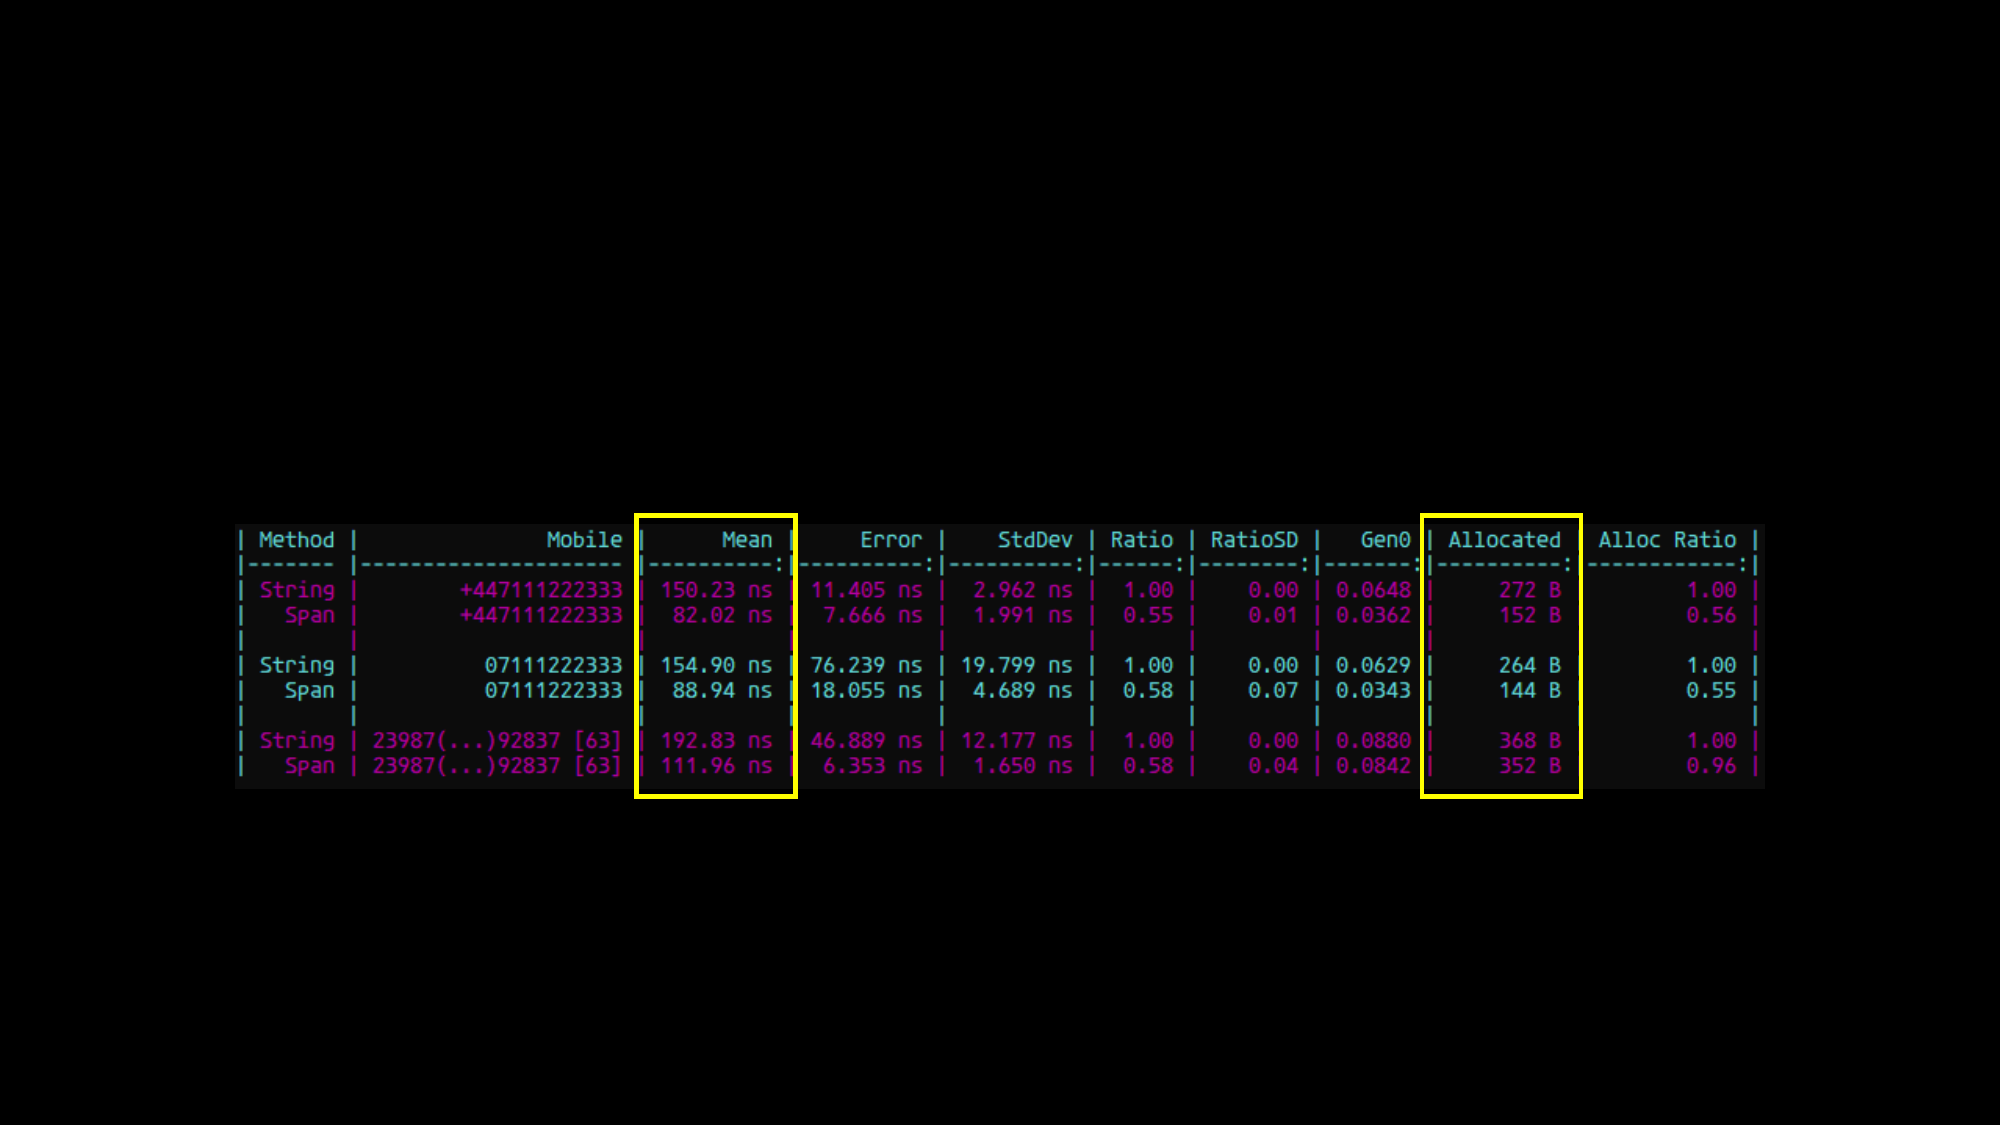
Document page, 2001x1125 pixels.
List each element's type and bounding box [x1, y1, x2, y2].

list [235, 524, 1765, 789]
text_box [1421, 789, 1582, 798]
text_box [636, 789, 797, 798]
text_box [1421, 515, 1582, 524]
text_box [636, 515, 797, 524]
